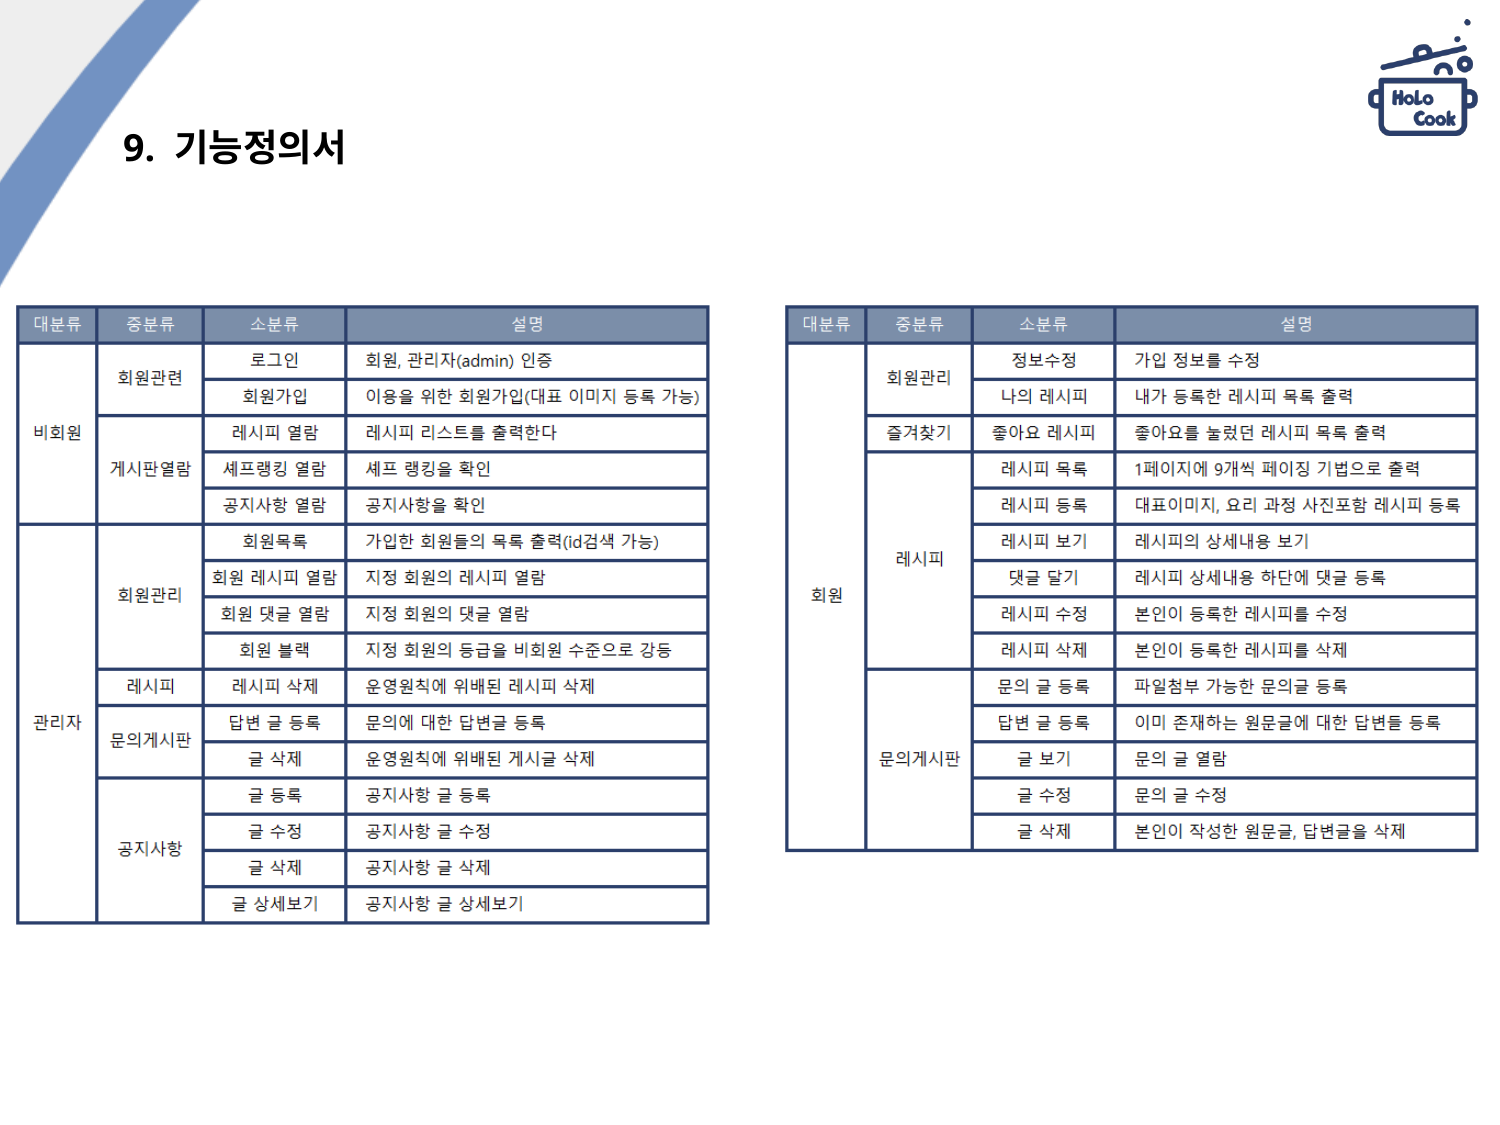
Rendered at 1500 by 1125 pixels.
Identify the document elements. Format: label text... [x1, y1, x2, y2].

picture [1364, 19, 1481, 136]
picture [0, 0, 1483, 929]
title 9. 기능정의서 [108, 107, 1434, 185]
